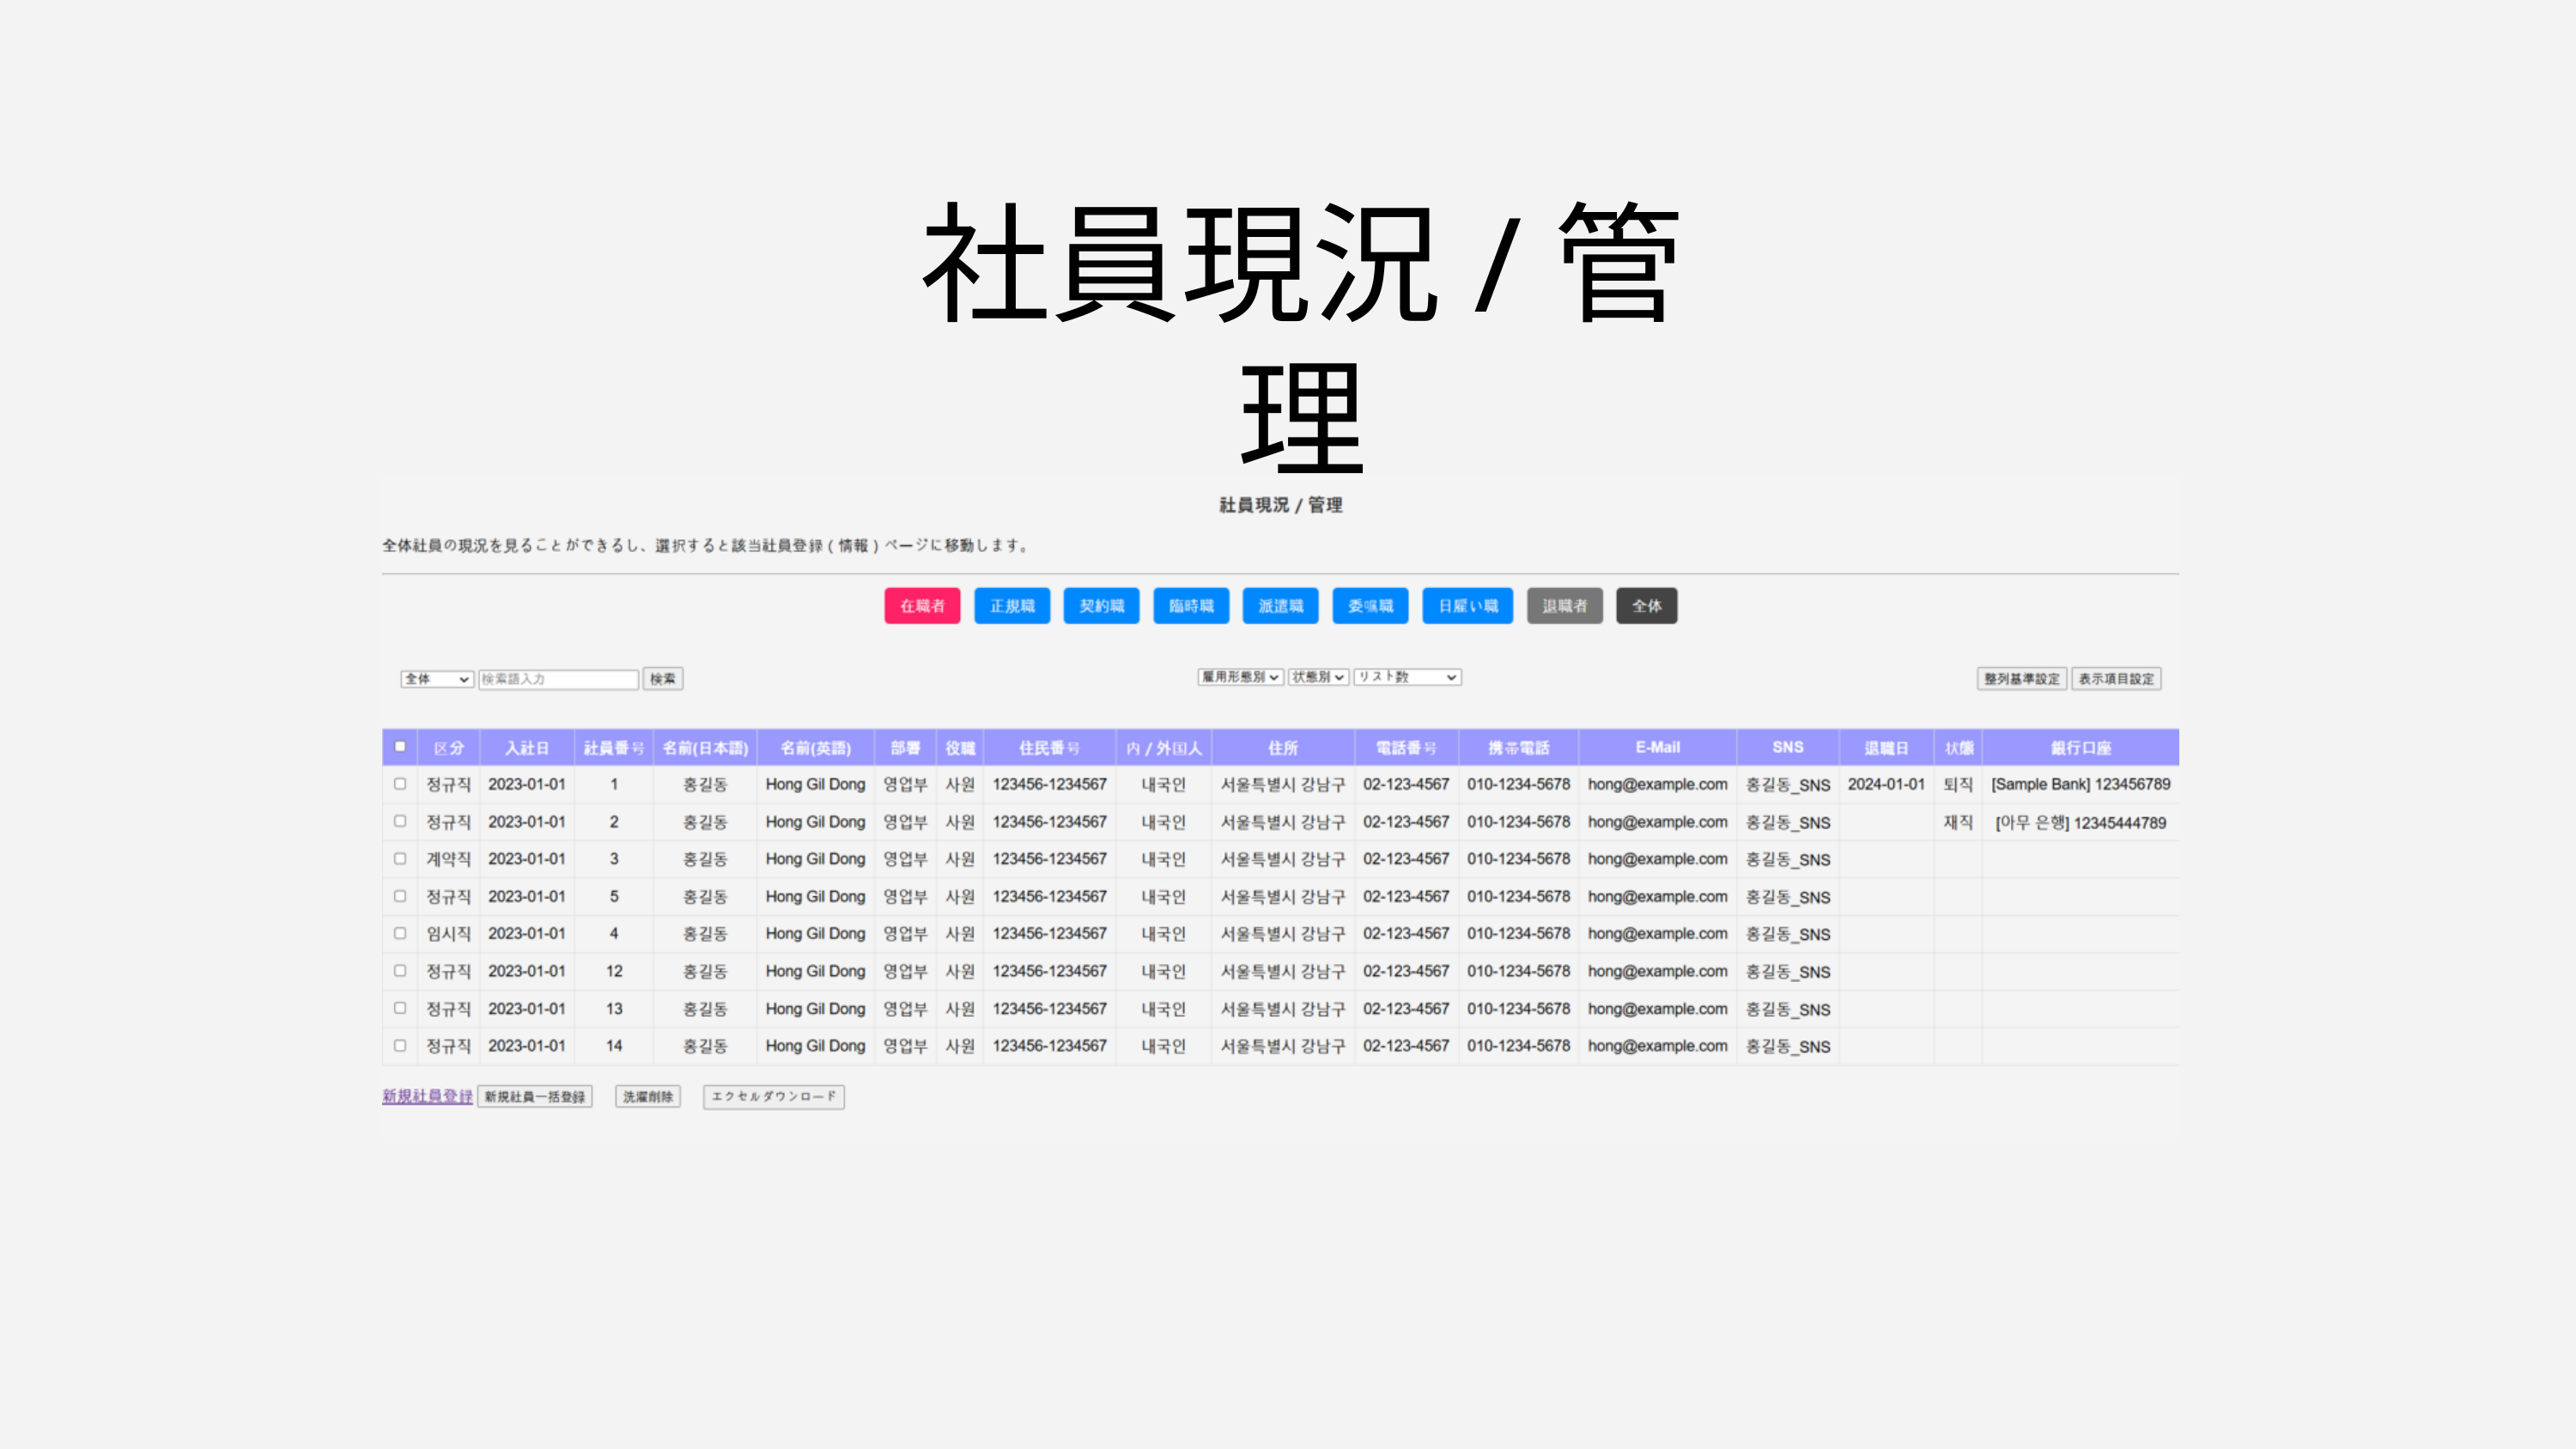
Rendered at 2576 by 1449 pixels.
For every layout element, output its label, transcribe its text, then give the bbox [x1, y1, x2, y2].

text_box 社員現況/管理 [871, 252, 1734, 435]
picture [382, 475, 2179, 1138]
